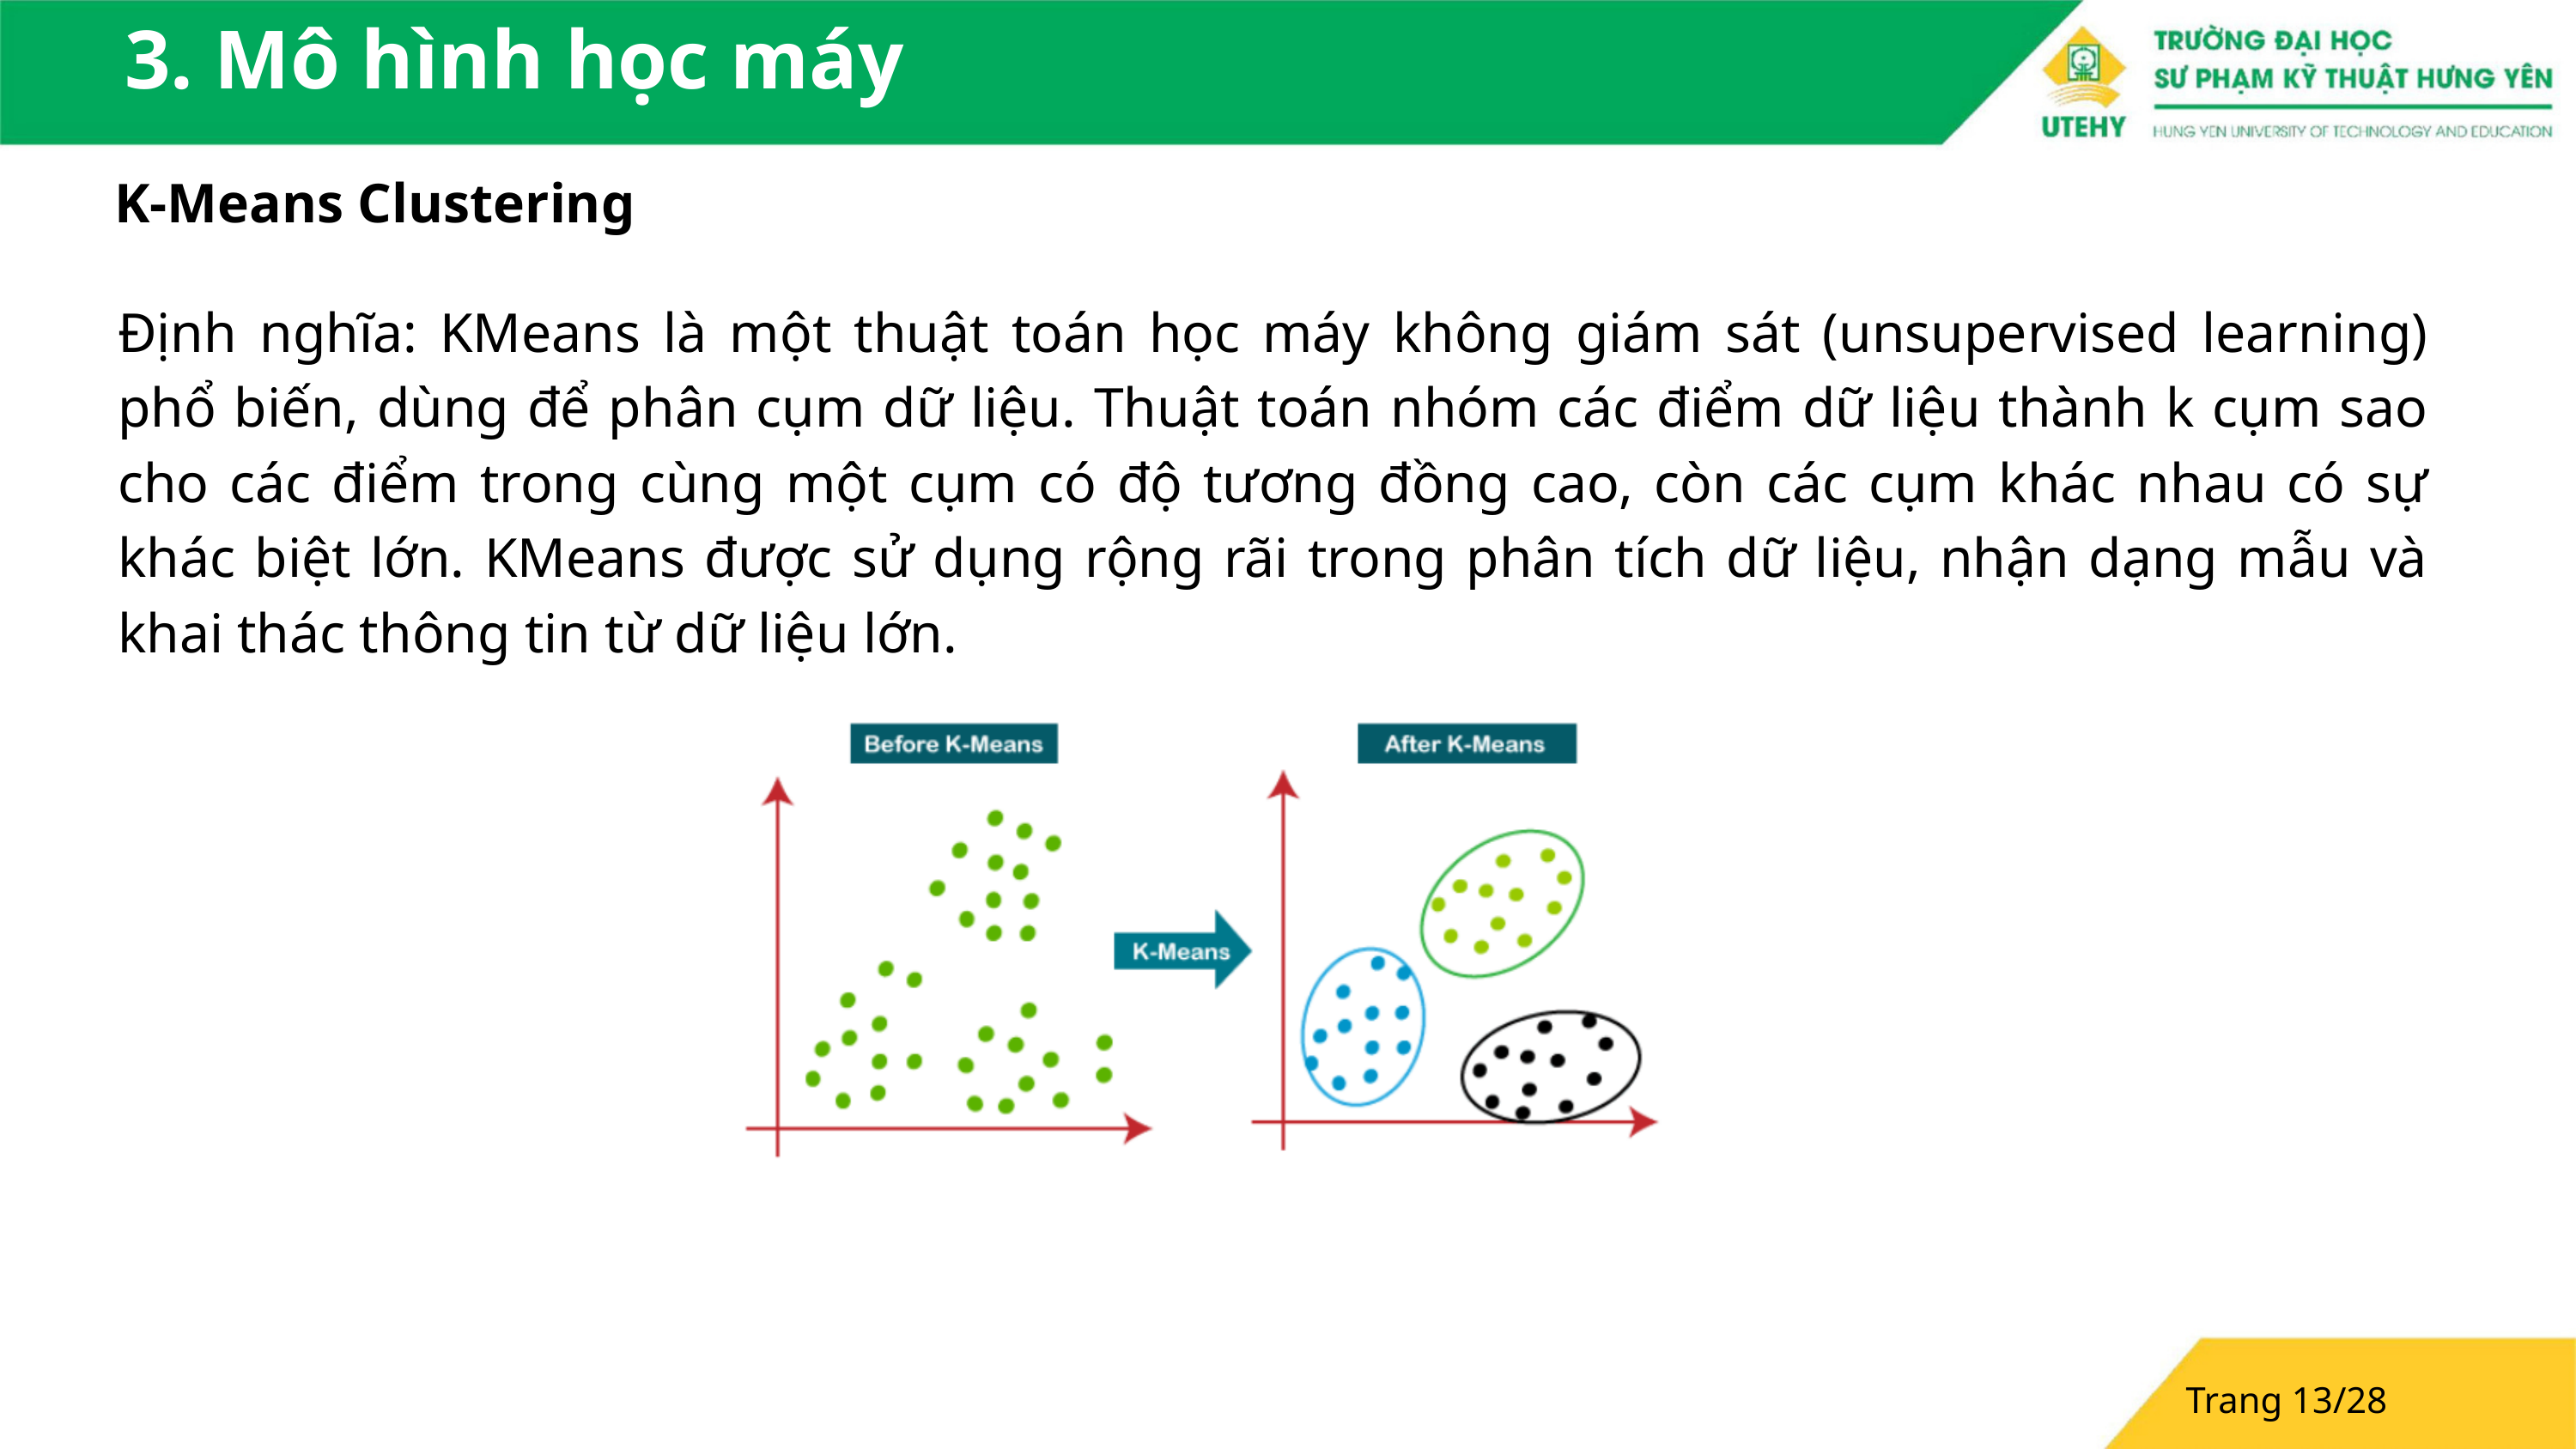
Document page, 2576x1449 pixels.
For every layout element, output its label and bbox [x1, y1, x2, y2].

text_box [0, 0, 2576, 1449]
text_box [603, 561, 1807, 1313]
